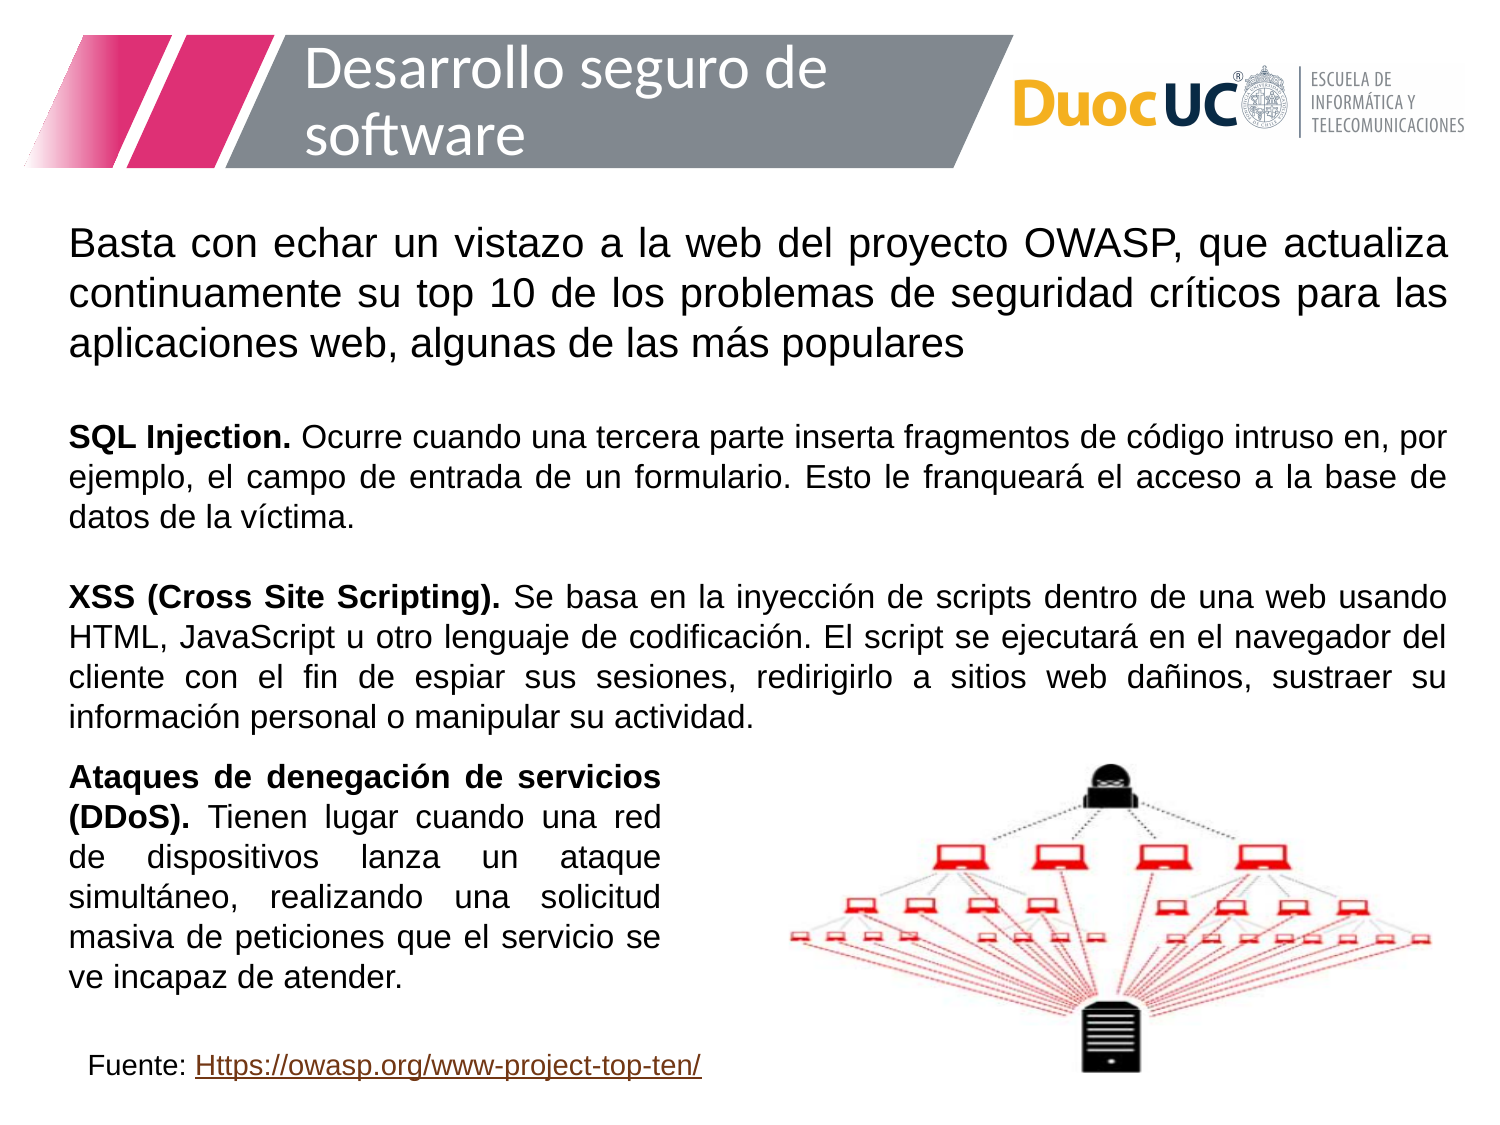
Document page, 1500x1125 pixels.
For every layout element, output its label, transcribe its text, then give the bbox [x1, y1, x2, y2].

picture [749, 747, 1465, 1083]
text_box Fuente: Https://owasp.org/www-project-top-ten/ [72, 1039, 719, 1124]
title Desarrollo seguro de software [289, 34, 960, 169]
text_box Basta con echar un vistazo a la web del proyecto OWASP, que actualiza continuamente su top 10 de los problemas de seguridad críticos para las aplicaciones web, algunas de las más populares SQL Injection. Ocurre cuando una tercera parte inserta fragmentos de código intruso en, por ejemplo, el campo de entrada de un formulario. Esto le franqueará el acceso a la base de datos de la víctima. XSS (Cross Site Scripting). Se basa en la inyección de scripts dentro de una web usando HTML, JavaScript u otro lenguaje de codificación. El script se ejecutará en el navegador del cliente con el fin de espiar sus sesiones, redirigirlo a sitios web dañinos, sustraer su información personal o manipular su actividad. [53, 207, 1464, 743]
picture [1013, 63, 1465, 140]
text_box Ataques de denegación de servicios (DDoS). Tienen lugar cuando una red de dispositivos lanza un ataque simultáneo, realizando una solicitud masiva de peticiones que el servicio se ve incapaz de atender. [53, 748, 678, 1003]
